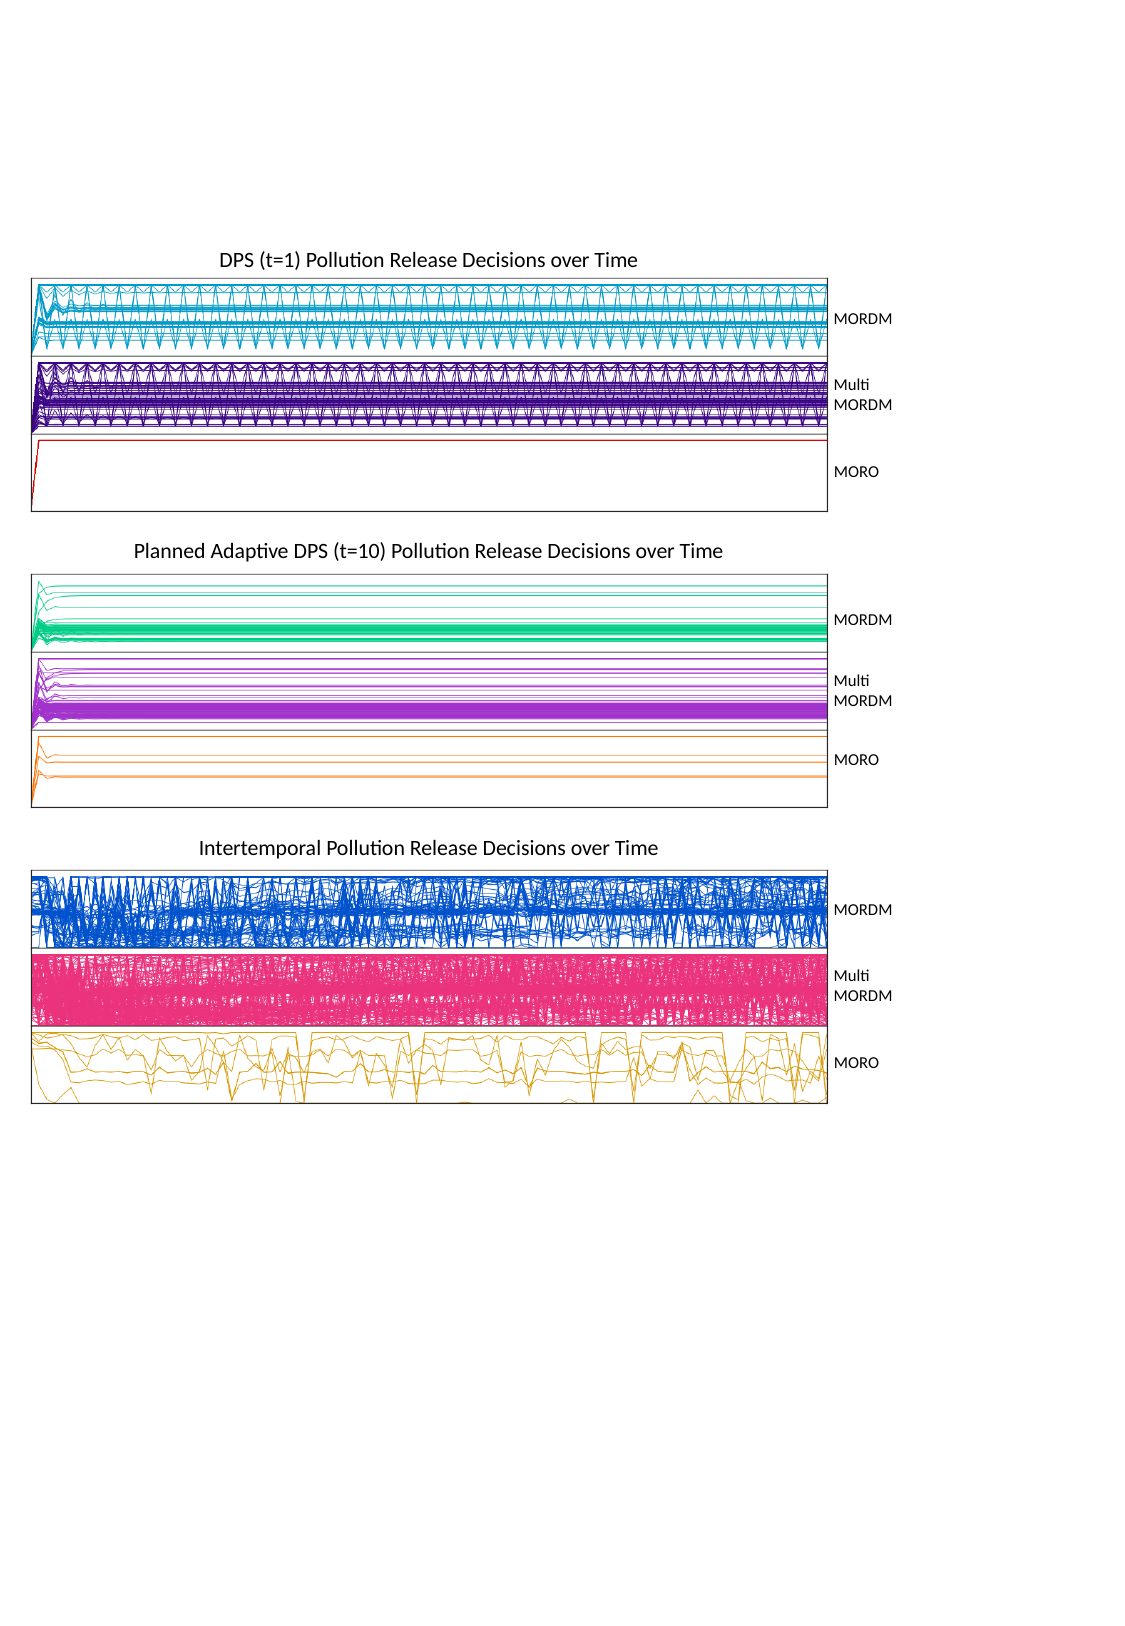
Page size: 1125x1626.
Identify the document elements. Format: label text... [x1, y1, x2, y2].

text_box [28, 570, 924, 810]
text_box Planned Adaptive DPS (t=10) Pollution Release Decisions over Time [28, 529, 830, 570]
text_box Intertemporal Pollution Release Decisions over Time [28, 825, 830, 867]
text_box DPS (t=1) Pollution Release Decisions over Time [28, 238, 830, 275]
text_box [28, 275, 924, 514]
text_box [28, 867, 924, 1106]
